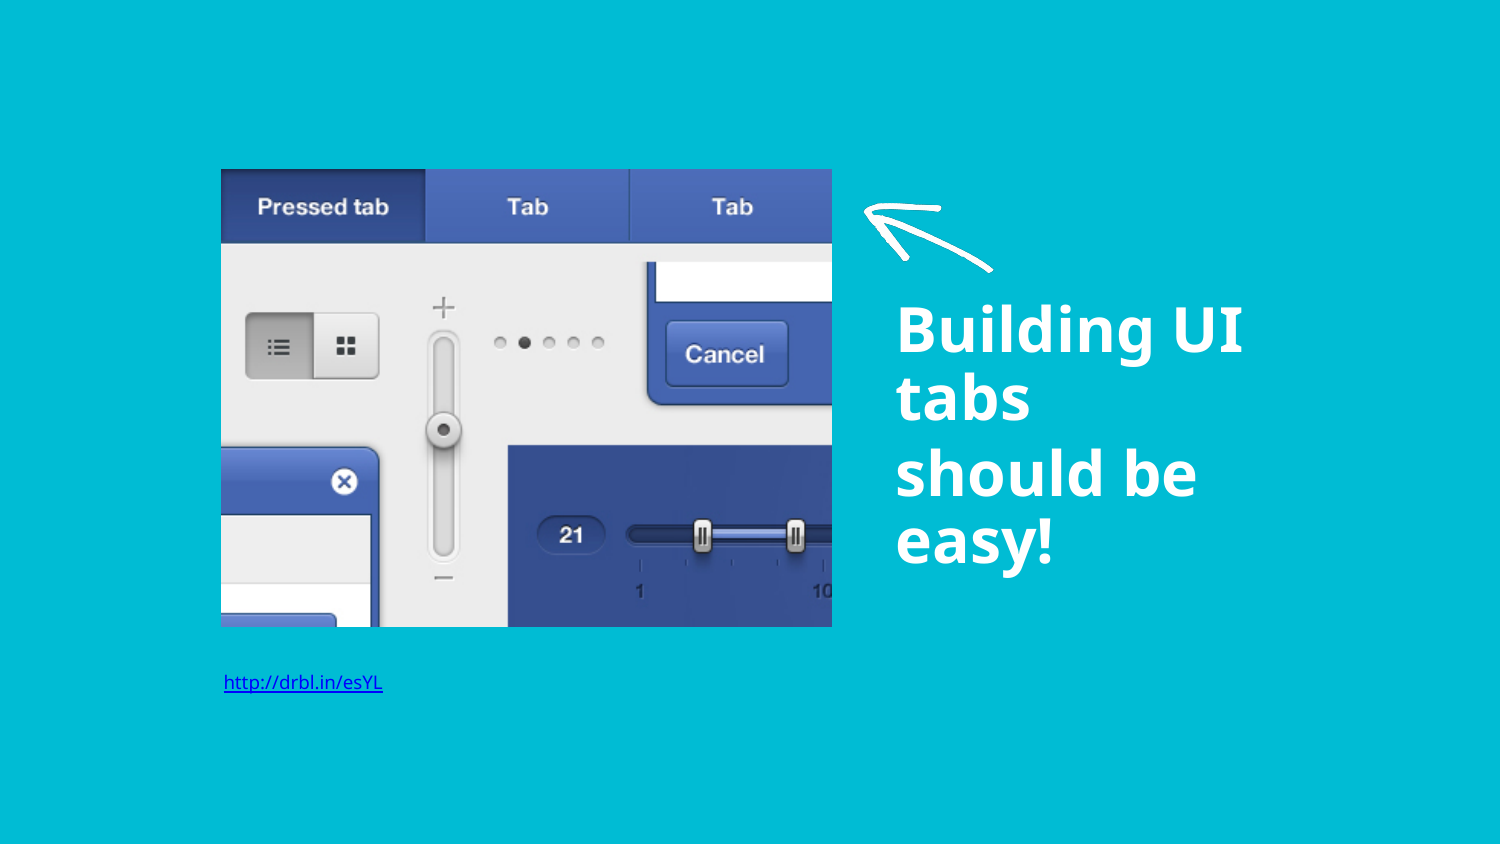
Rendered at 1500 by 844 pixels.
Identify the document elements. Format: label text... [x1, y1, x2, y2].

text_box http://drbl.in/esYL [223, 670, 560, 697]
picture [220, 153, 1009, 627]
text_box Building UI tabs should be easy! [895, 298, 1365, 467]
